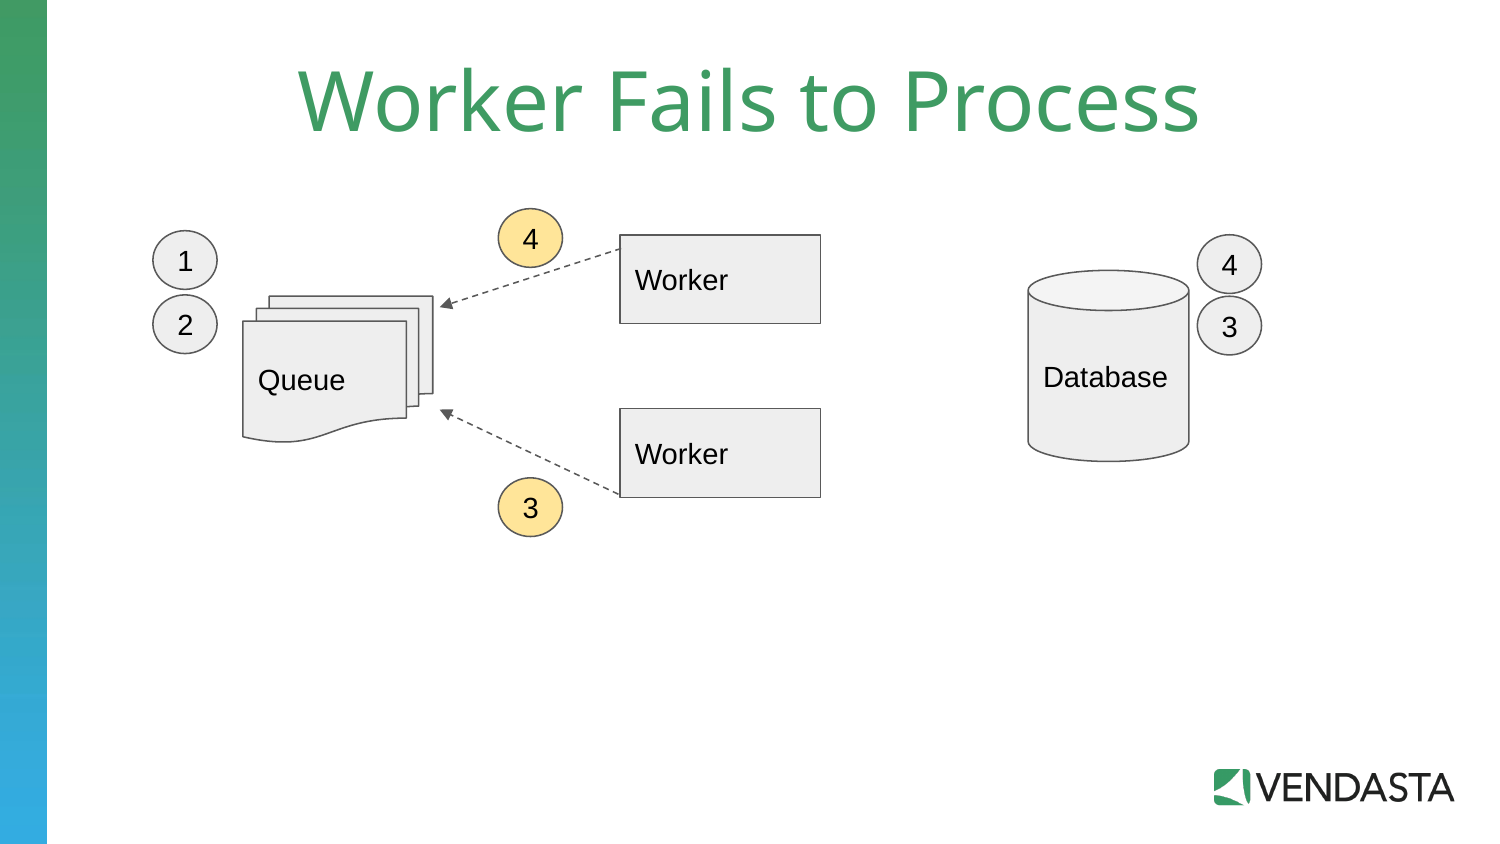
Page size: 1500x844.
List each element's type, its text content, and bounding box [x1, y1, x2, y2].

text_box 2 [152, 294, 218, 354]
text_box Queue [242, 296, 433, 442]
text_box 1 [152, 230, 218, 290]
text_box Database [1029, 270, 1188, 310]
picture [0, 0, 48, 844]
text_box 4 [1197, 234, 1262, 294]
text_box Worker [619, 408, 821, 498]
text_box 4 [498, 208, 563, 246]
text_box 3 [1197, 296, 1262, 355]
text_box Worker Fails to Process [48, 0, 1462, 197]
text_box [439, 409, 619, 495]
text_box Worker [619, 234, 821, 324]
picture [1188, 747, 1480, 827]
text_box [439, 248, 622, 308]
text_box 3 [498, 504, 563, 537]
text_box Database [1028, 270, 1189, 462]
